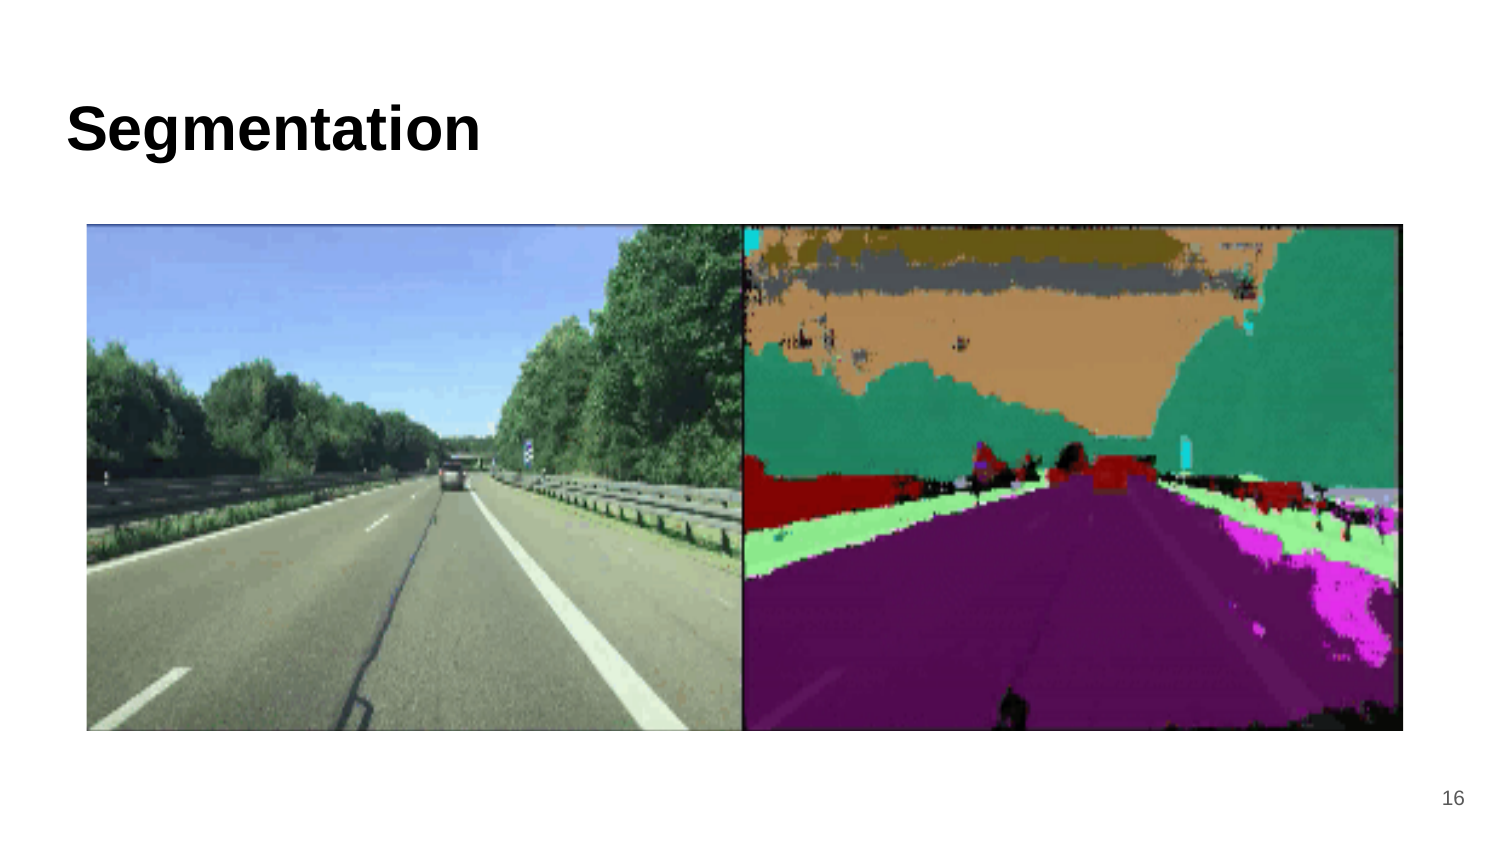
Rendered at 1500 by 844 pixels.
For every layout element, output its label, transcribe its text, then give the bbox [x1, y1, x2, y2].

picture [86, 224, 1404, 731]
slide_number ‹#› [1389, 764, 1480, 830]
title Segmentation [51, 72, 1449, 167]
